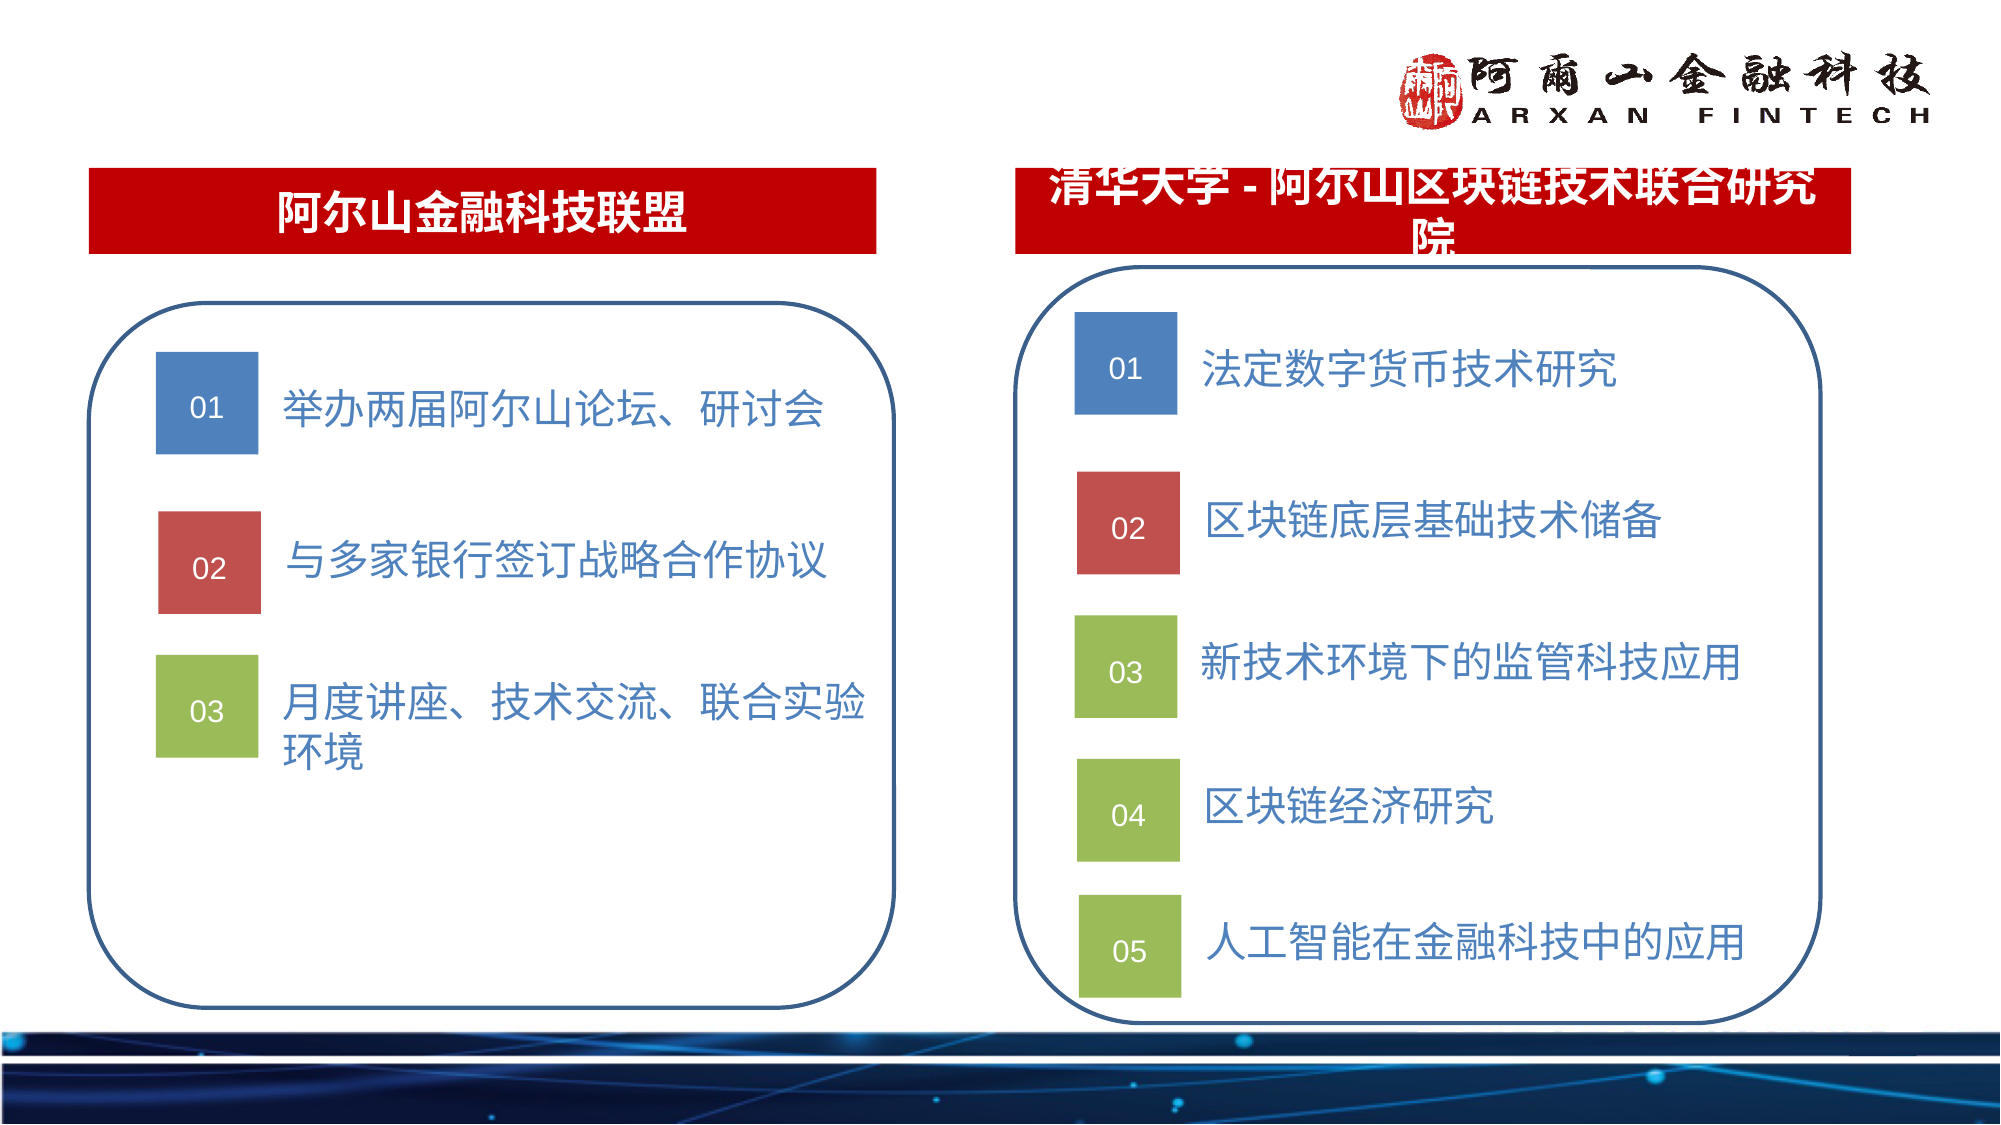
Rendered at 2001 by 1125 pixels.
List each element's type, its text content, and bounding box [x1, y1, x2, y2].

text_box 人工智能在金融科技中的应用 [1204, 901, 1811, 980]
text_box 01 [1084, 328, 1168, 398]
text_box [1075, 470, 1182, 576]
text_box 清华大学-阿尔山区块链技术联合研究院 [1013, 166, 1853, 256]
text_box [1013, 265, 1823, 1026]
text_box 05 [1088, 912, 1172, 981]
text_box 01 [165, 368, 249, 437]
text_box 04 [1086, 776, 1170, 845]
text_box 与多家银行签订战略合作协议 [285, 519, 868, 598]
text_box [154, 350, 261, 457]
text_box [1077, 893, 1183, 1000]
text_box 举办两届阿尔山论坛、研讨会 [282, 368, 864, 448]
text_box [1073, 310, 1179, 417]
text_box [1075, 757, 1182, 864]
text_box [156, 509, 263, 616]
text_box 月度讲座、技术交流、联合实验环境 [282, 661, 888, 790]
text_box 新技术环境下的监管科技应用 [1200, 621, 1807, 701]
text_box [154, 653, 261, 760]
text_box 阿尔山金融科技联盟 [87, 166, 879, 256]
text_box 03 [165, 672, 249, 741]
text_box [1073, 613, 1179, 720]
text_box 法定数字货币技术研究 [1200, 329, 1783, 408]
picture [0, 490, 2000, 1124]
text_box 区块链底层基础技术储备 [1204, 479, 1787, 559]
text_box 03 [1084, 632, 1168, 701]
picture [1394, 42, 1939, 138]
text_box 02 [1086, 489, 1170, 558]
text_box 区块链经济研究 [1203, 765, 1809, 844]
text_box 02 [168, 529, 252, 598]
text_box [86, 300, 897, 1010]
